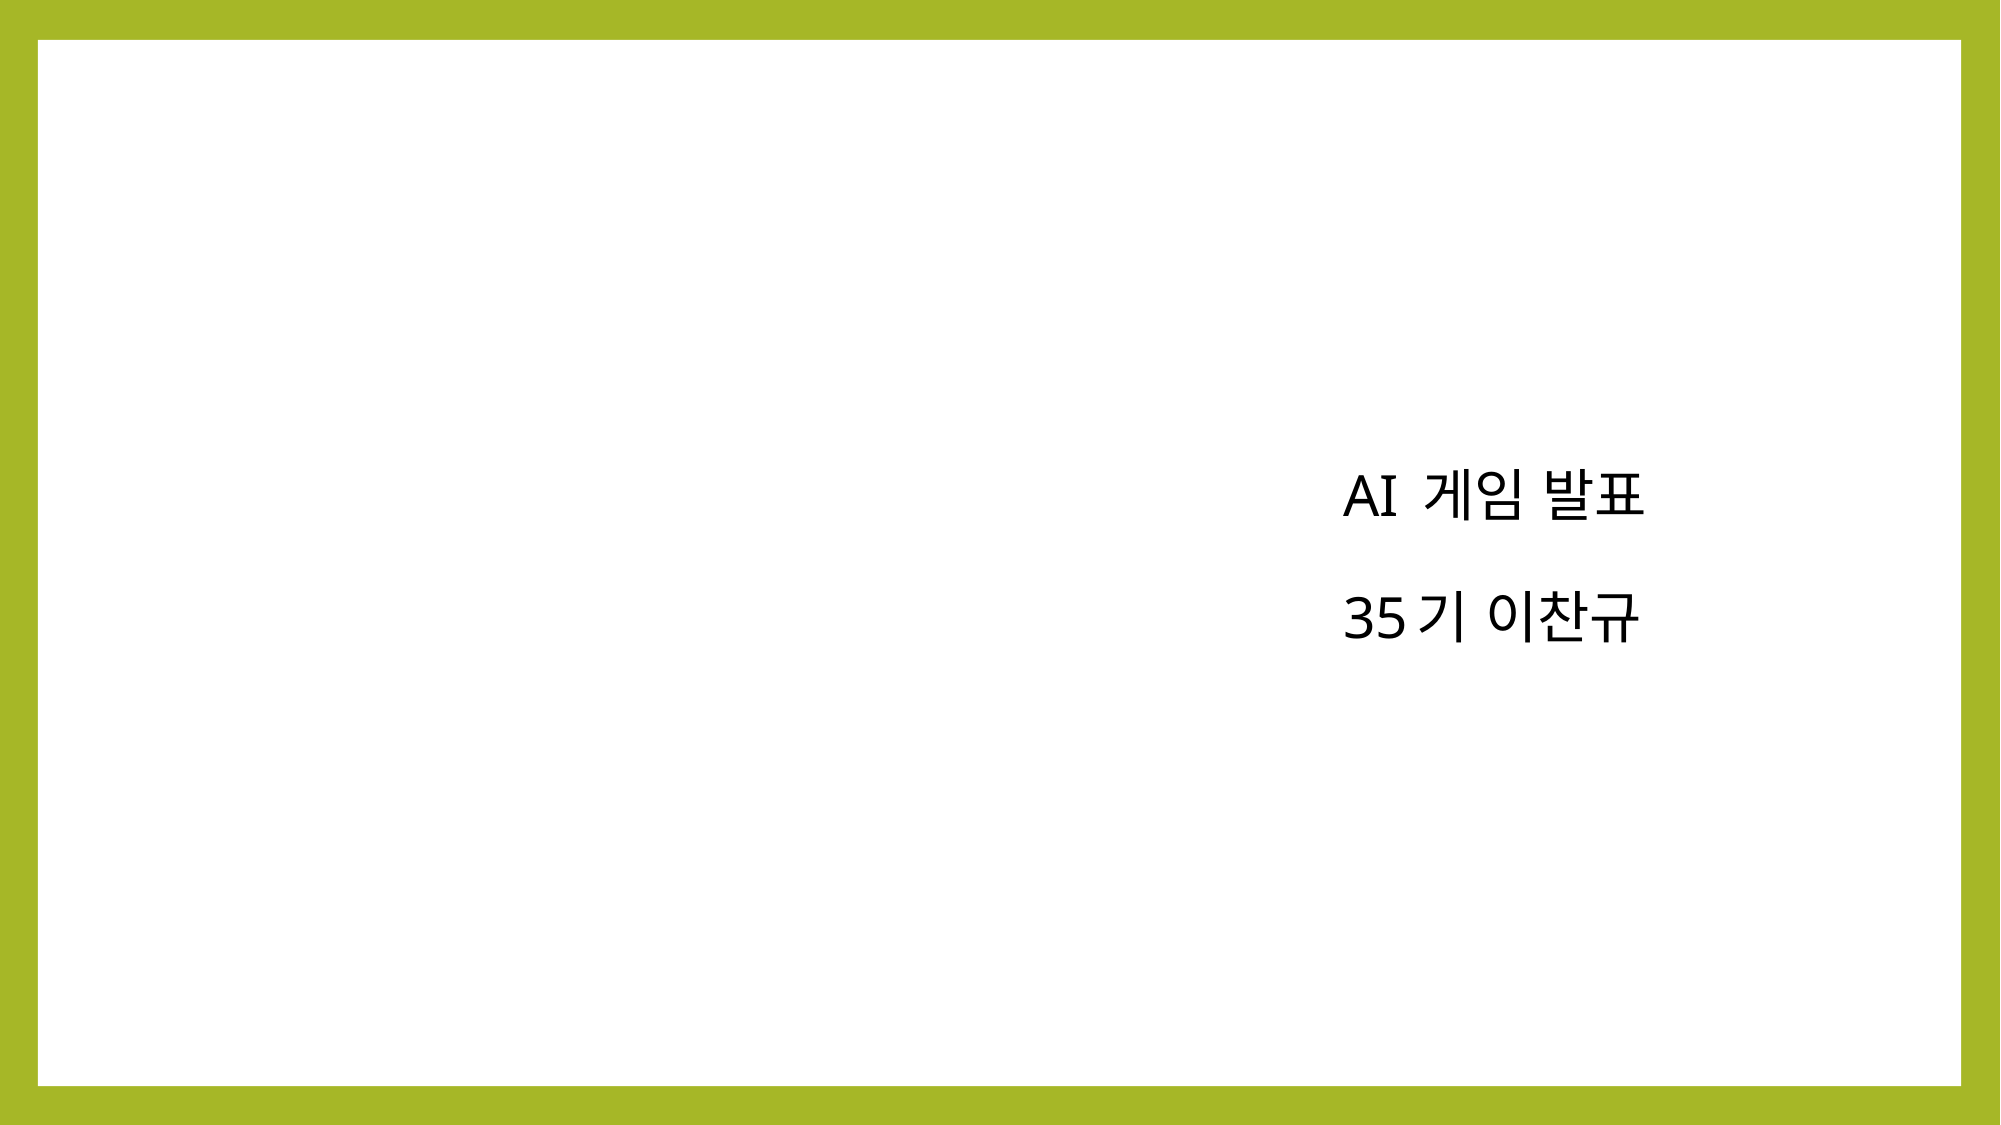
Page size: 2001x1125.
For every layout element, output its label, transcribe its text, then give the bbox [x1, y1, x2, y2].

title AI 게임 발표 35기 이찬규 [1328, 396, 1878, 729]
